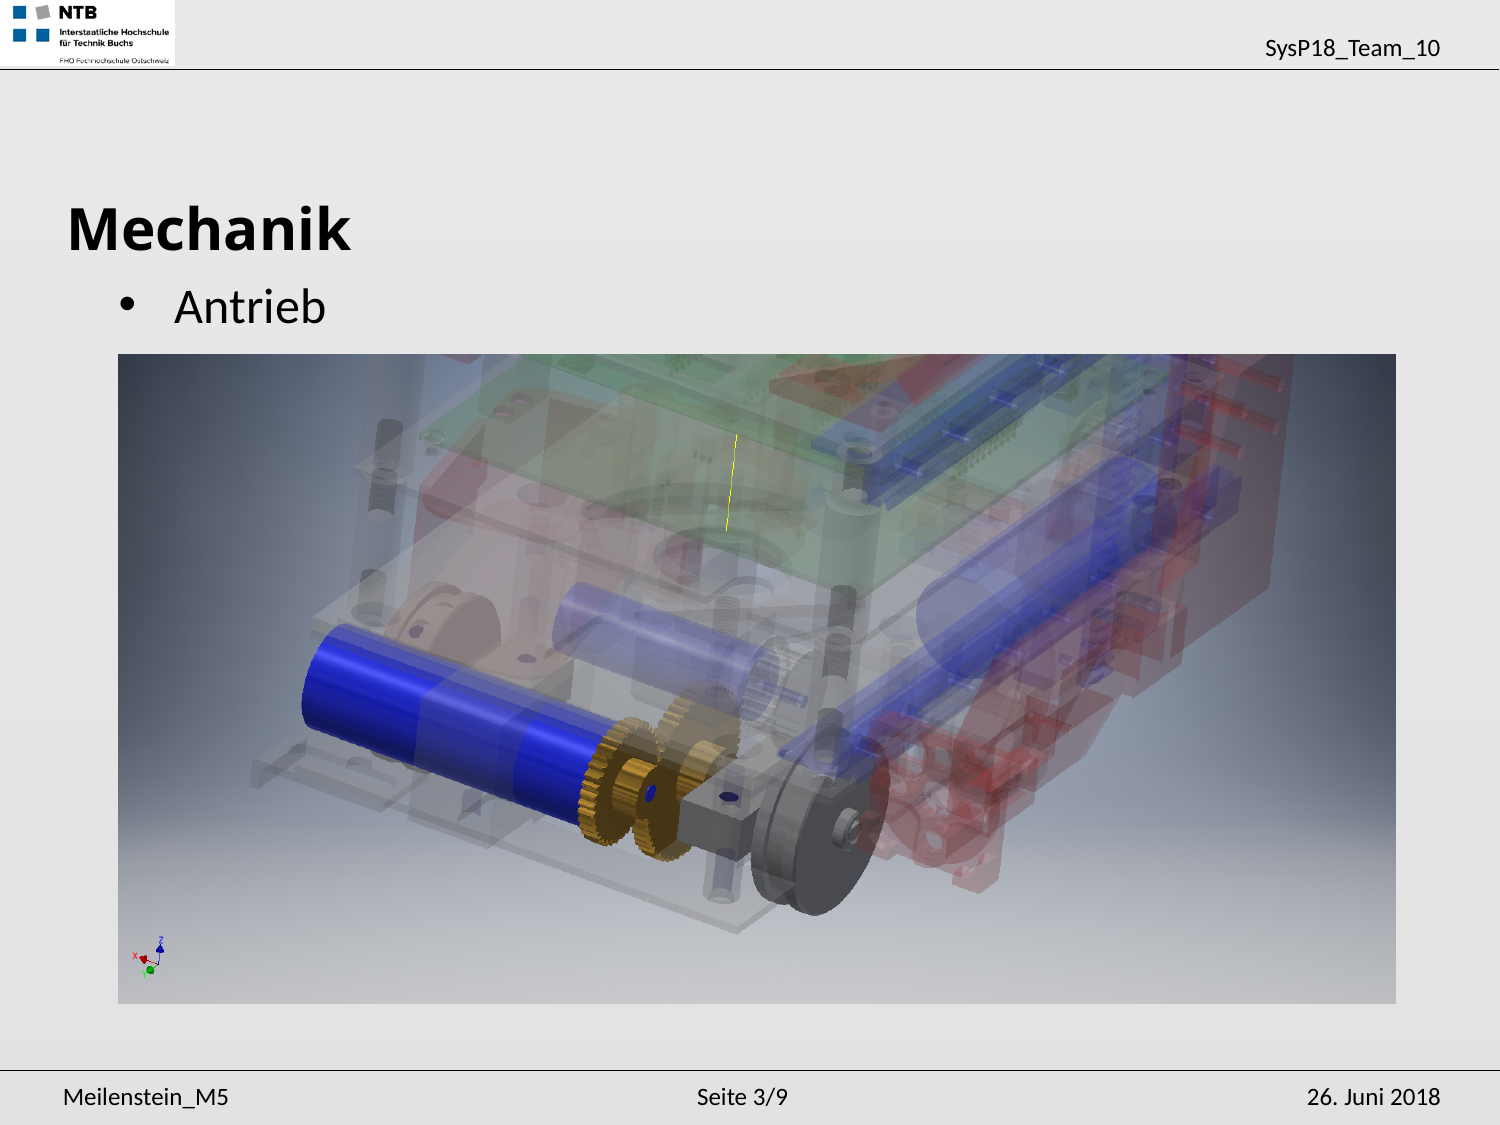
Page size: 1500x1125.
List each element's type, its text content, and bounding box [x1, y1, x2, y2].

text_box Meilenstein_M5 [48, 1073, 245, 1125]
text_box Mechanik [51, 184, 774, 270]
text_box 26. Juni 2018 [1291, 1073, 1457, 1118]
text_box Seite 3/9 [595, 1073, 891, 1118]
picture [118, 354, 1396, 1004]
picture [0, 0, 175, 67]
text_box Antrieb [103, 266, 837, 521]
text_box SysP18_Team_10 [1250, 23, 1456, 69]
